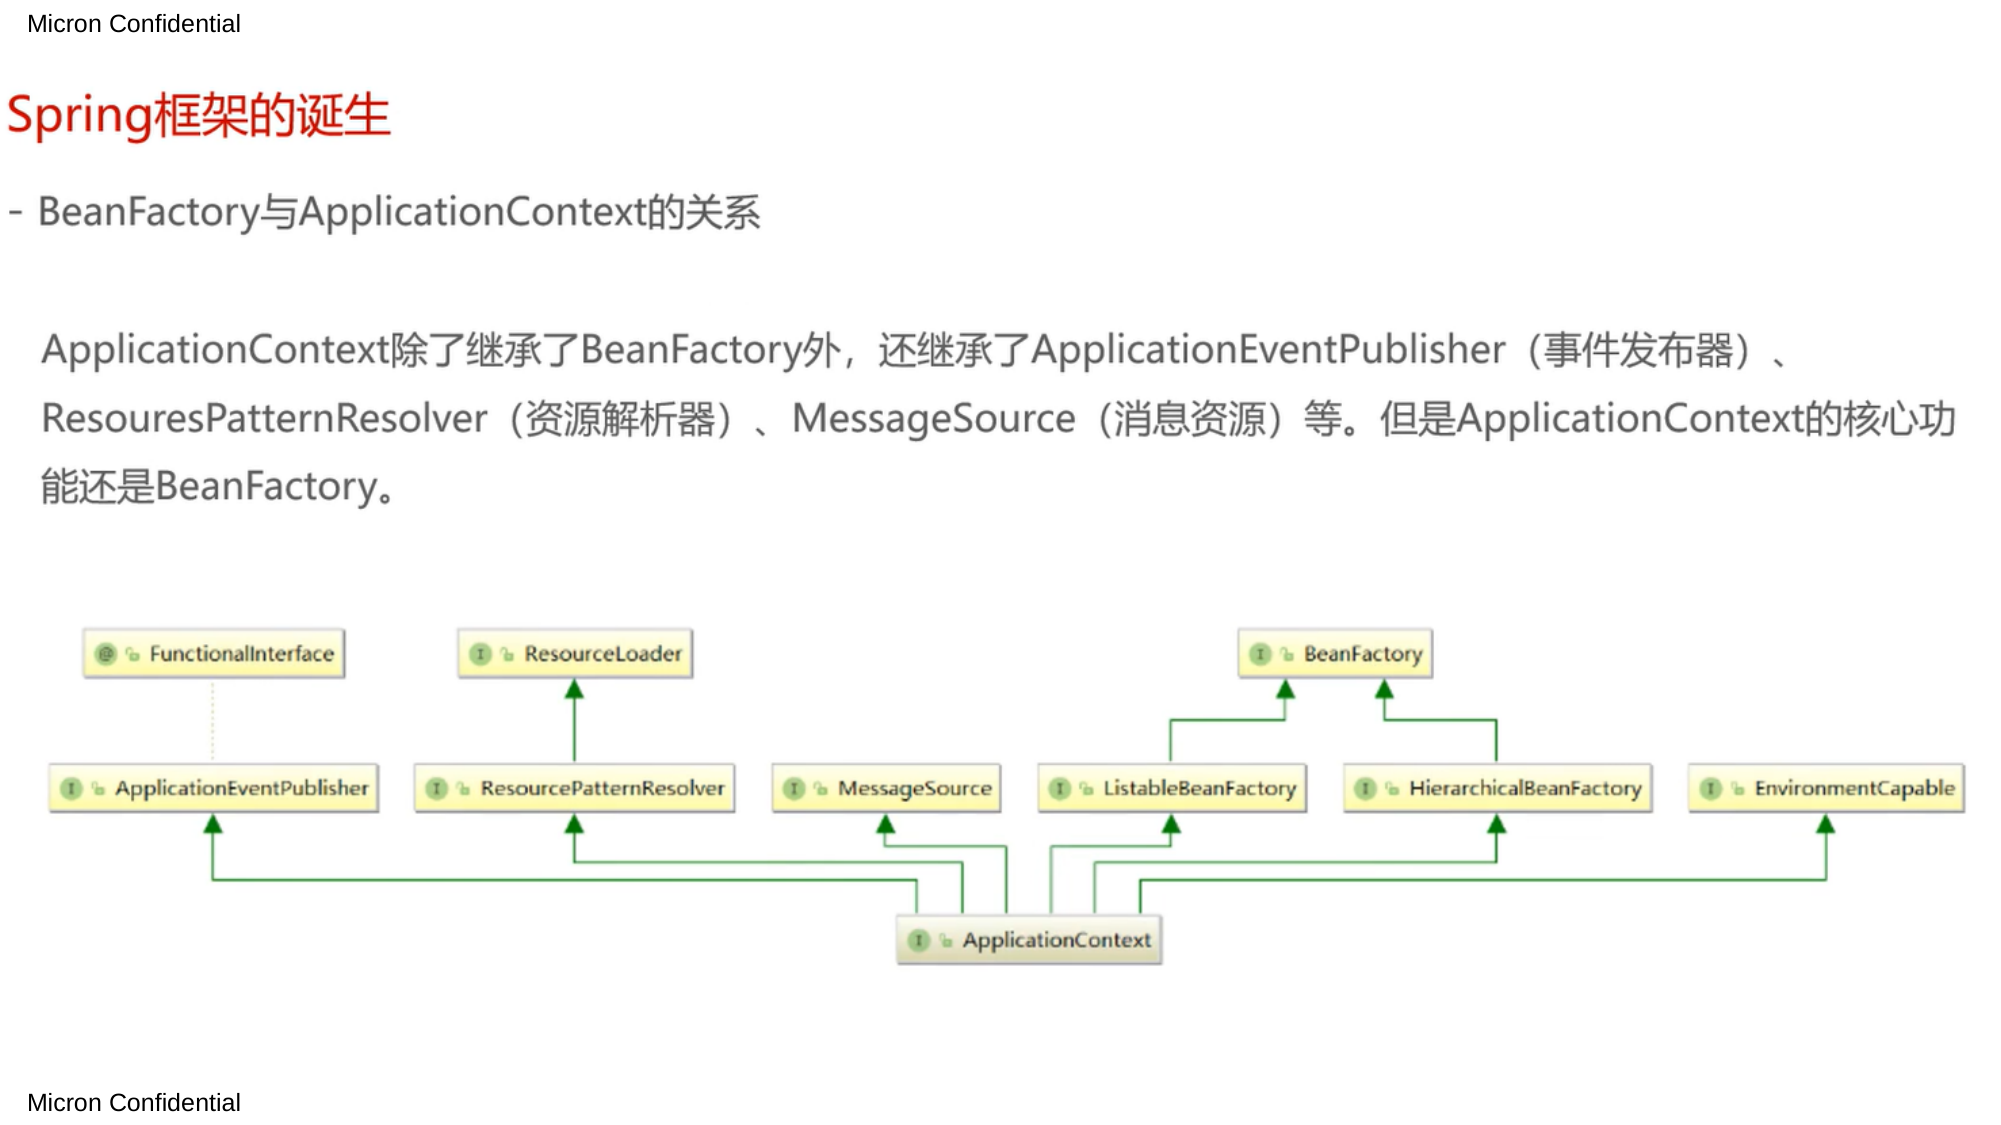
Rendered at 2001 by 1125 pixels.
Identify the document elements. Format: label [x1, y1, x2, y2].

picture [0, 86, 2000, 1039]
